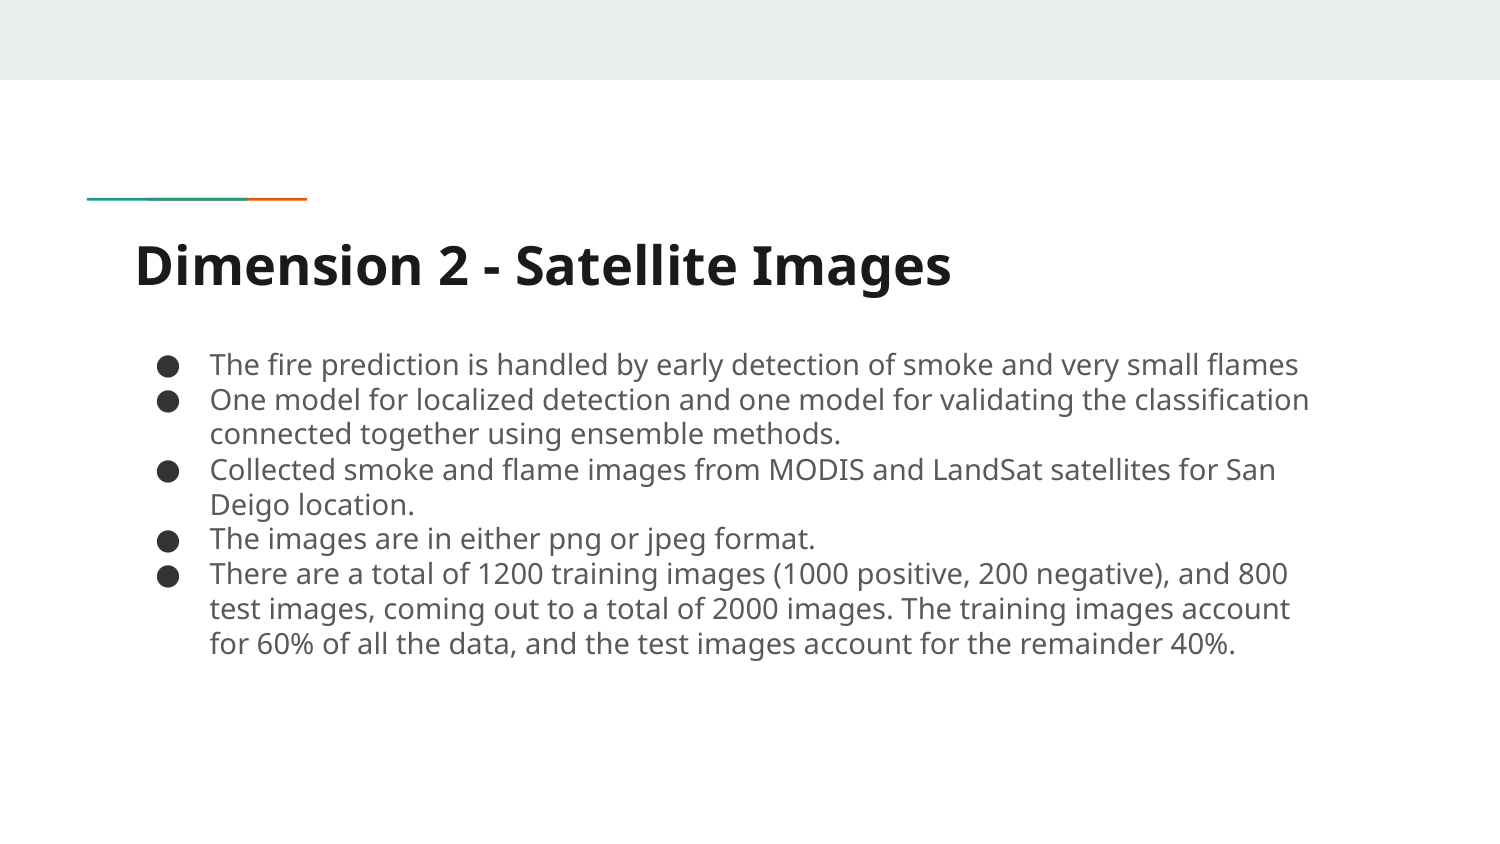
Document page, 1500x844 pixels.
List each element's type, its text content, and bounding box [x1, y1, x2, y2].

list The fire prediction is handled by early detection of smoke and very small flames One model for localized detection and one model for validating the classification connected together using ensemble methods. Collected smoke and flame images from MODIS and LandSat satellites for San Deigo location. The images are in either png or jpeg format. There are a total of 1200 training images (1000 positive, 200 negative), and 800 test images, coming out to a total of 2000 images. The training images account for 60% of all the data, and the test images account for the remainder 40%. [119, 330, 1381, 712]
title Dimension 2 - Satellite Images [119, 216, 1381, 305]
